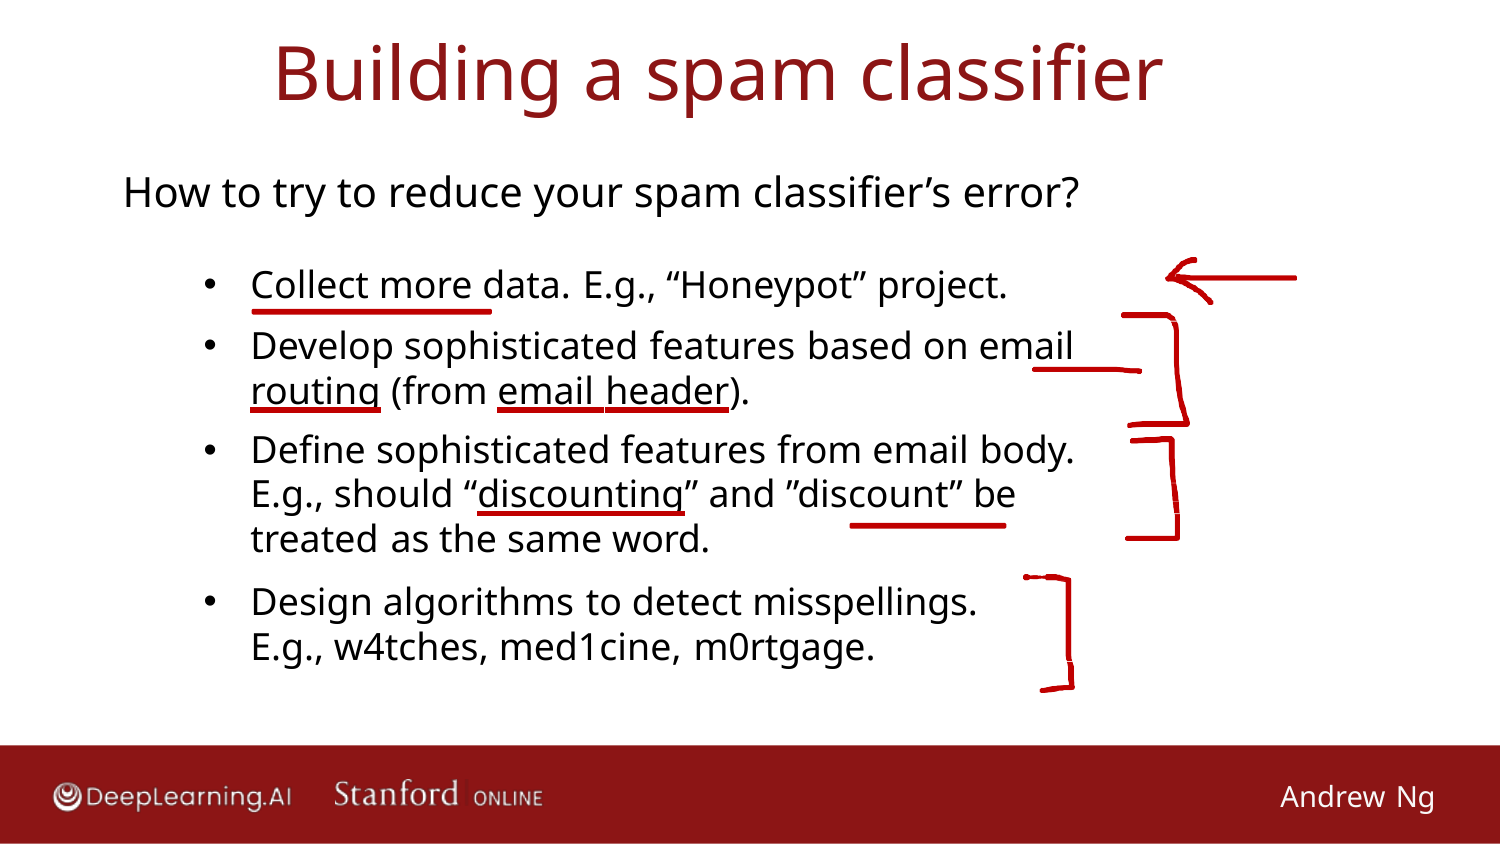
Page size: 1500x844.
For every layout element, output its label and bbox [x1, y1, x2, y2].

picture [1032, 312, 1191, 428]
picture [1125, 435, 1180, 541]
picture [335, 779, 544, 814]
picture [1164, 256, 1298, 305]
title [80, 0, 1420, 167]
picture [51, 770, 293, 825]
picture [1023, 574, 1076, 693]
text_box [120, 163, 1168, 669]
footer [1277, 774, 1445, 844]
